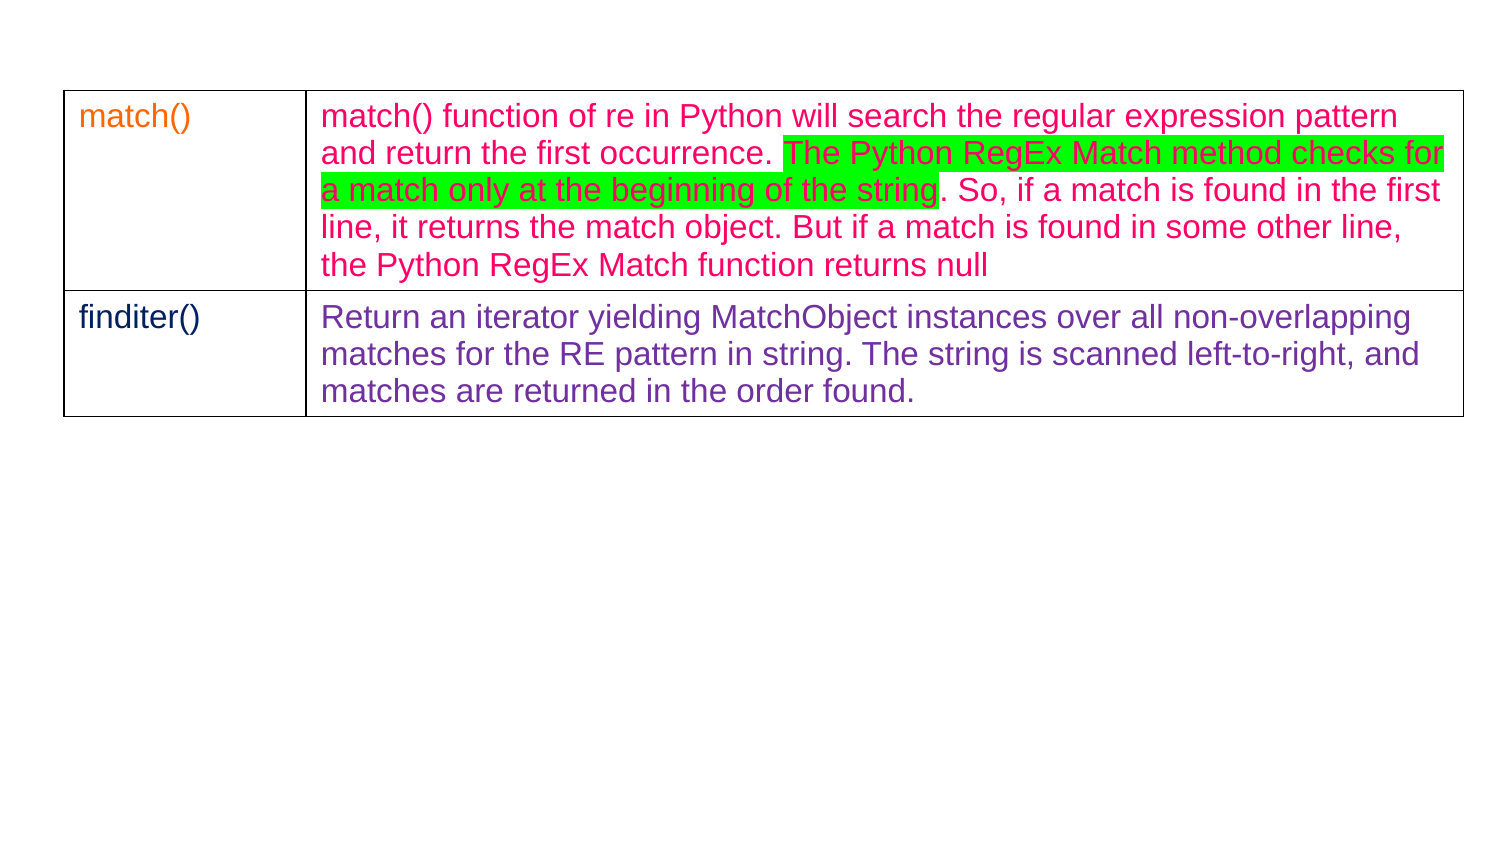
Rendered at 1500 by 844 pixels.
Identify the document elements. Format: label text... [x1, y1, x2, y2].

table_header match() function of re in Python will search the regular expression pattern and return the first occurrence. The Python RegEx Match method checks for a match only at the beginning of the string. So, if a match is found in the first line, it returns the match object. But if a match is found in some other line, the Python RegEx Match function returns null [307, 91, 1463, 290]
table_header match() [65, 91, 305, 290]
table_cell finditer() [65, 291, 305, 416]
table_cell Return an iterator yielding MatchObject instances over all non-overlapping matches for the RE pattern in string. The string is scanned left-to-right, and matches are returned in the order found. [307, 291, 1463, 416]
